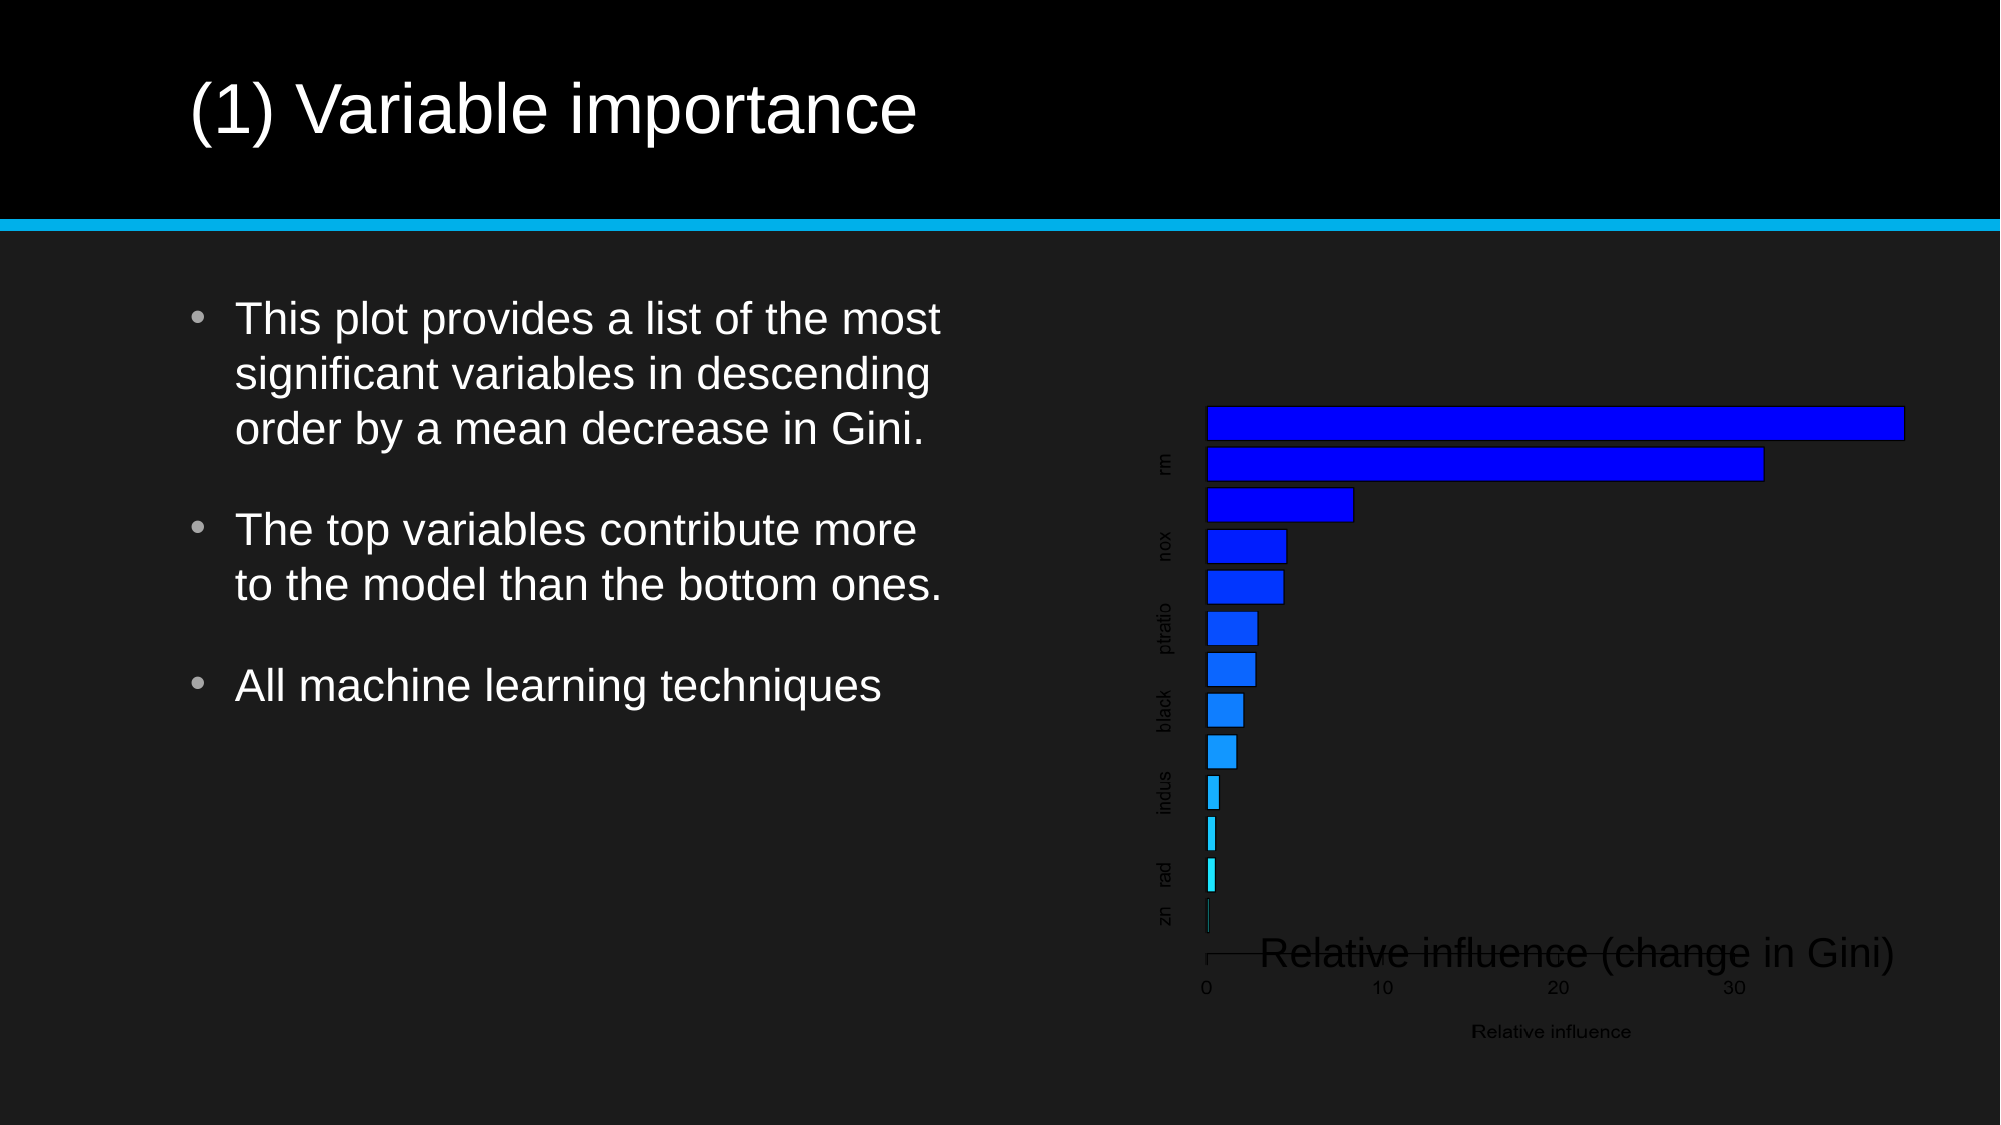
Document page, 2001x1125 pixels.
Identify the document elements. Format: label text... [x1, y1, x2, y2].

picture [1100, 294, 1956, 1066]
title (1) Variable importance [174, 20, 1825, 201]
list This plot provides a list of the most significant variables in descending order by a mean decrease in Gini. The top variables contribute more to the model than the bottom ones. All machine learning techniques [174, 281, 971, 1013]
